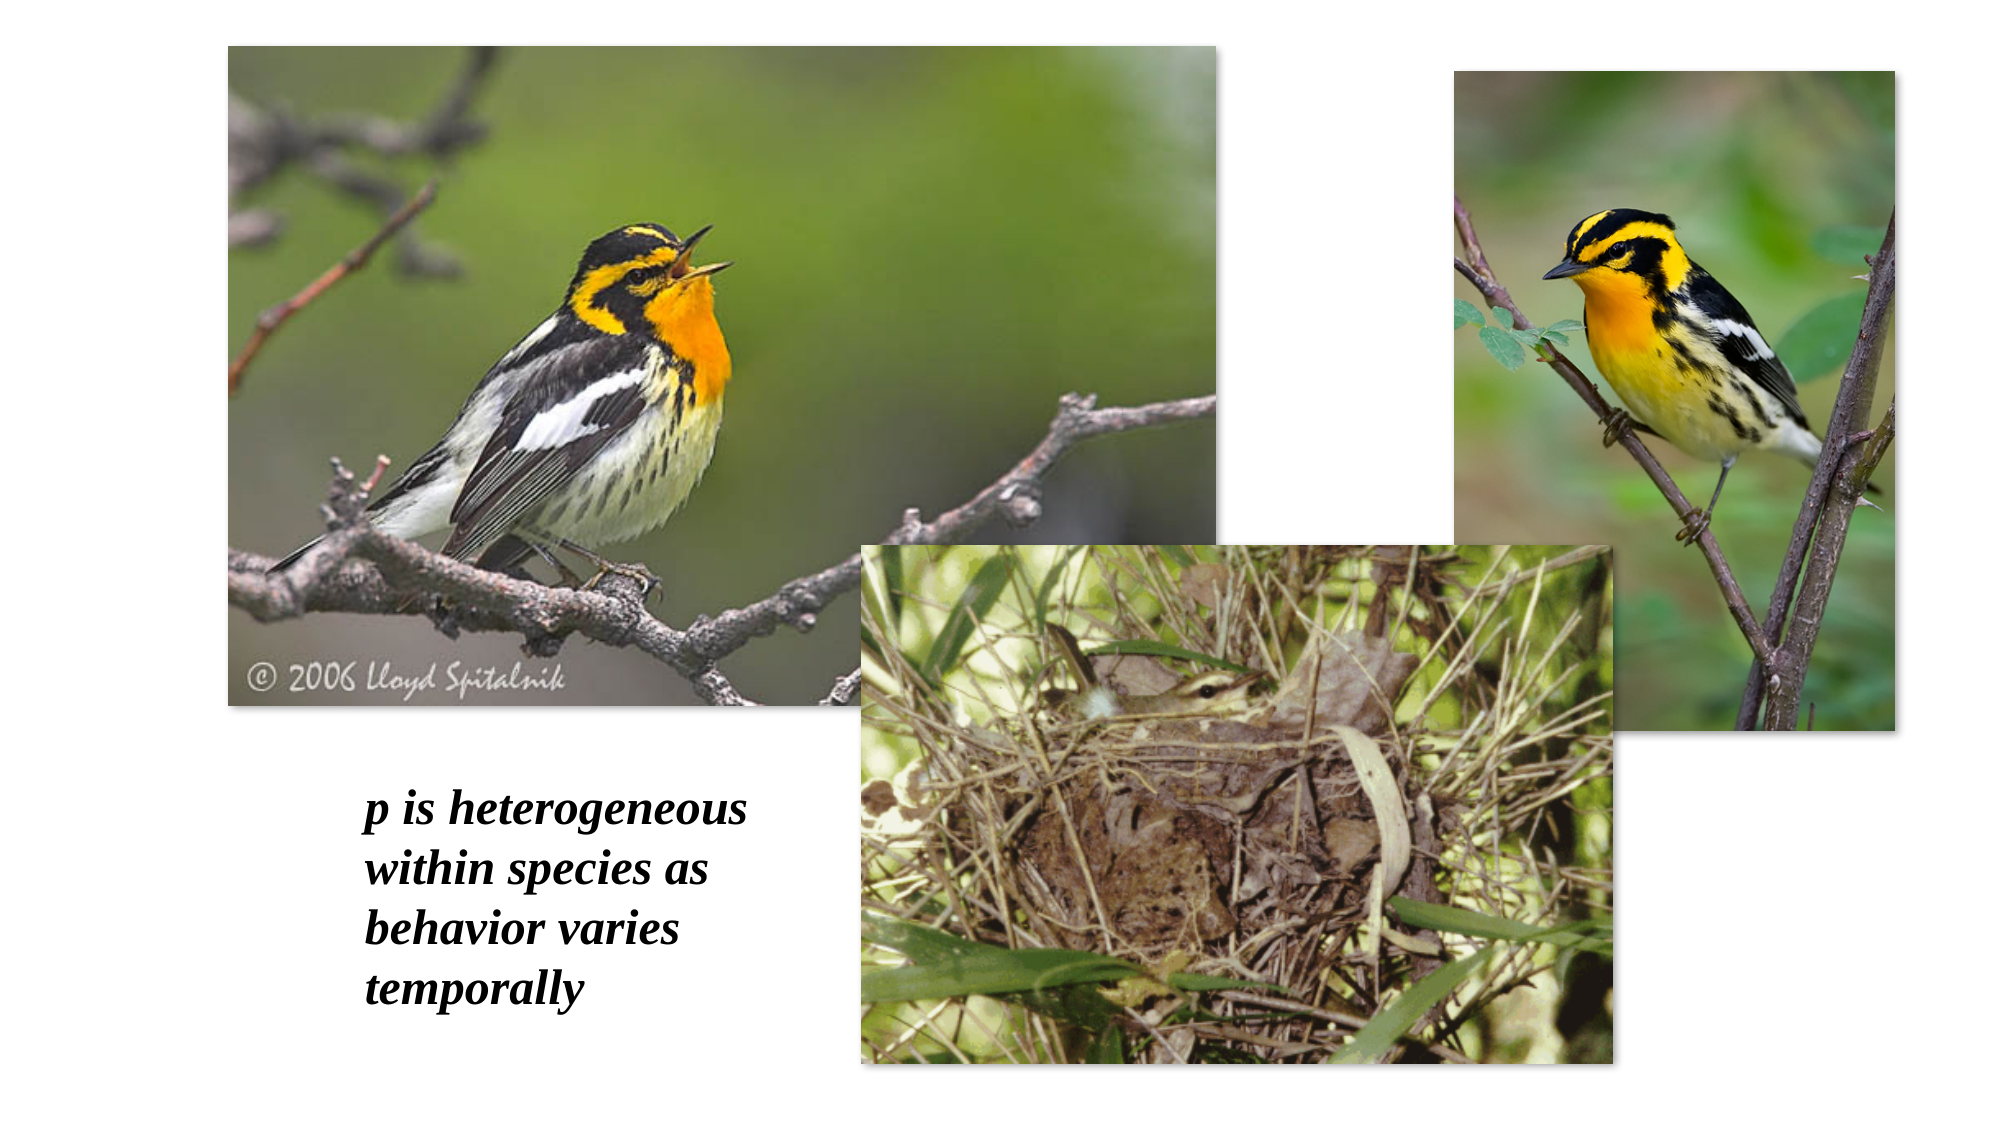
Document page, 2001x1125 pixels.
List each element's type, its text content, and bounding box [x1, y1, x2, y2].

text_box p is heterogeneous within species as behavior varies temporally [349, 767, 800, 1023]
picture [228, 46, 1895, 1064]
